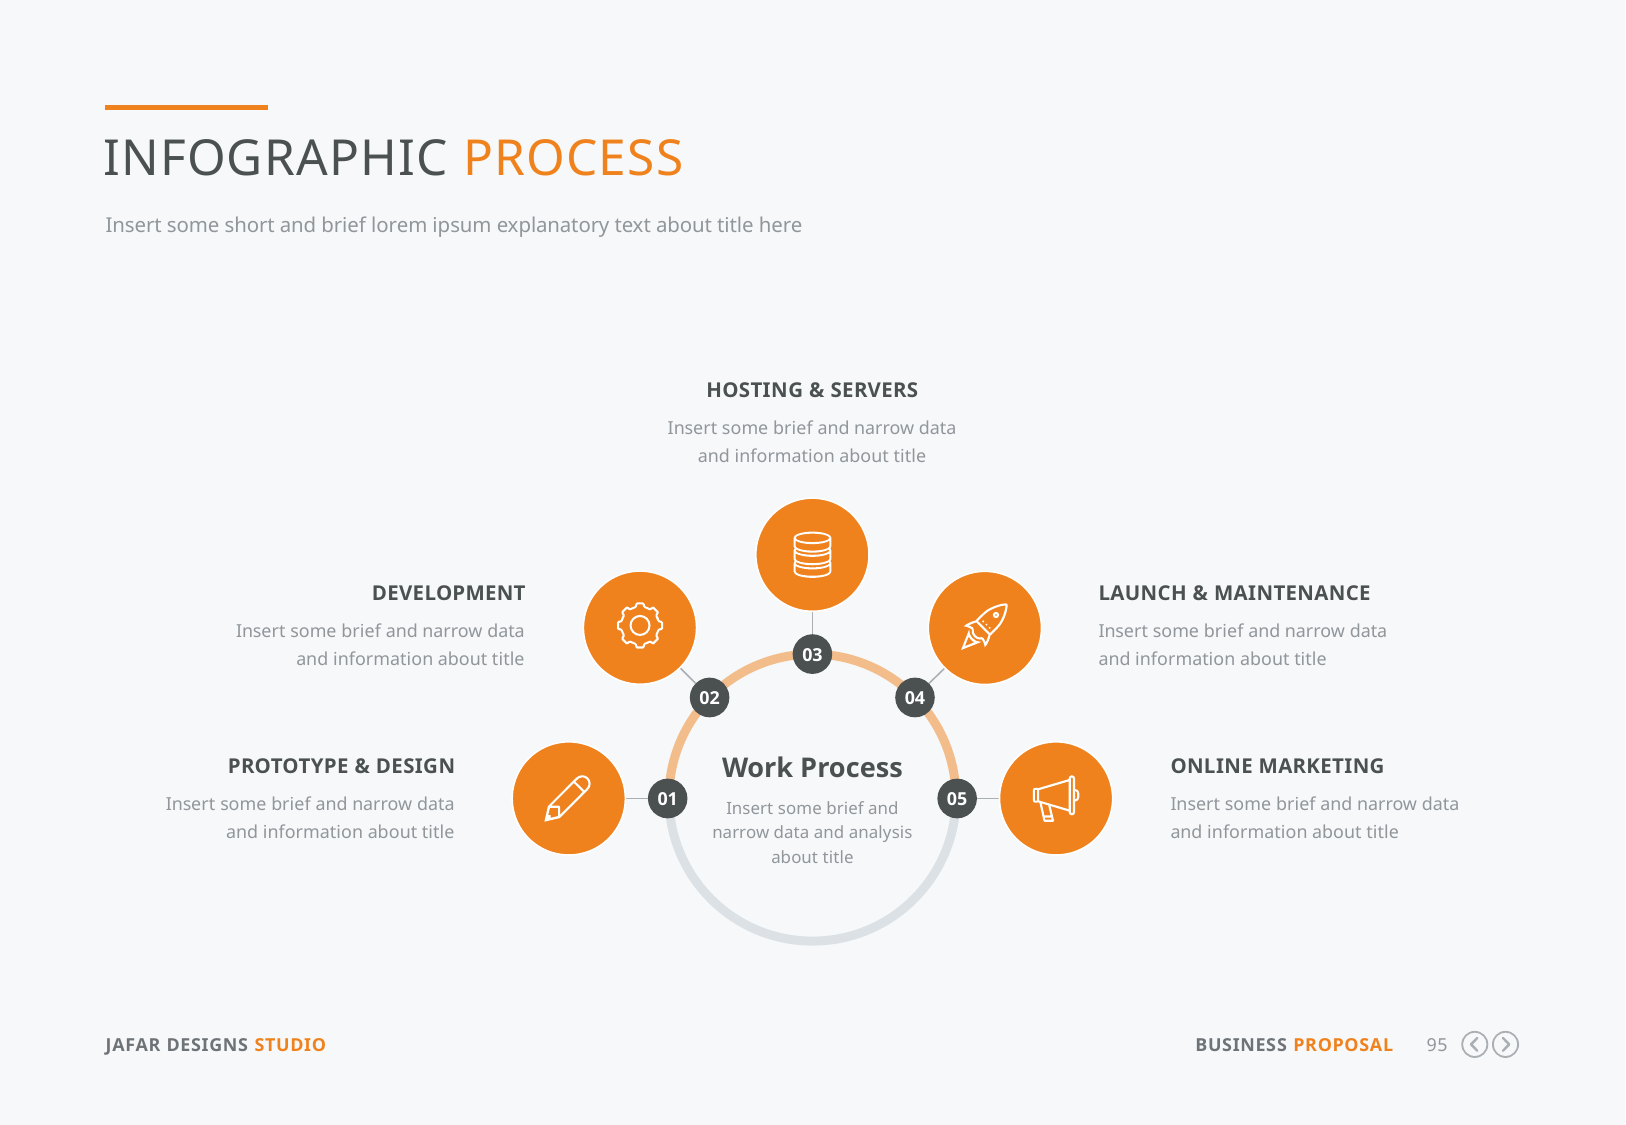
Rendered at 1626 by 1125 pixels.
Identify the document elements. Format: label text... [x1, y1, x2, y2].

text_box [926, 714, 960, 778]
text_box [139, 752, 456, 843]
list Insert some short and brief lorem ipsum explanatory text about title here [105, 209, 1519, 241]
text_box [709, 750, 916, 868]
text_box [1170, 752, 1487, 843]
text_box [654, 377, 971, 468]
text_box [512, 741, 626, 855]
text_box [895, 677, 935, 718]
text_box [755, 498, 869, 612]
text_box [665, 716, 699, 778]
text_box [209, 580, 526, 671]
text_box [928, 571, 1042, 685]
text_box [792, 634, 833, 674]
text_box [647, 778, 688, 819]
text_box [1098, 580, 1415, 671]
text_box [689, 677, 730, 718]
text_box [999, 741, 1113, 855]
list Infographic Process [103, 125, 1518, 188]
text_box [937, 778, 977, 819]
text_box [833, 651, 899, 686]
text_box [726, 651, 792, 686]
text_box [583, 571, 697, 685]
text_box [666, 819, 959, 946]
